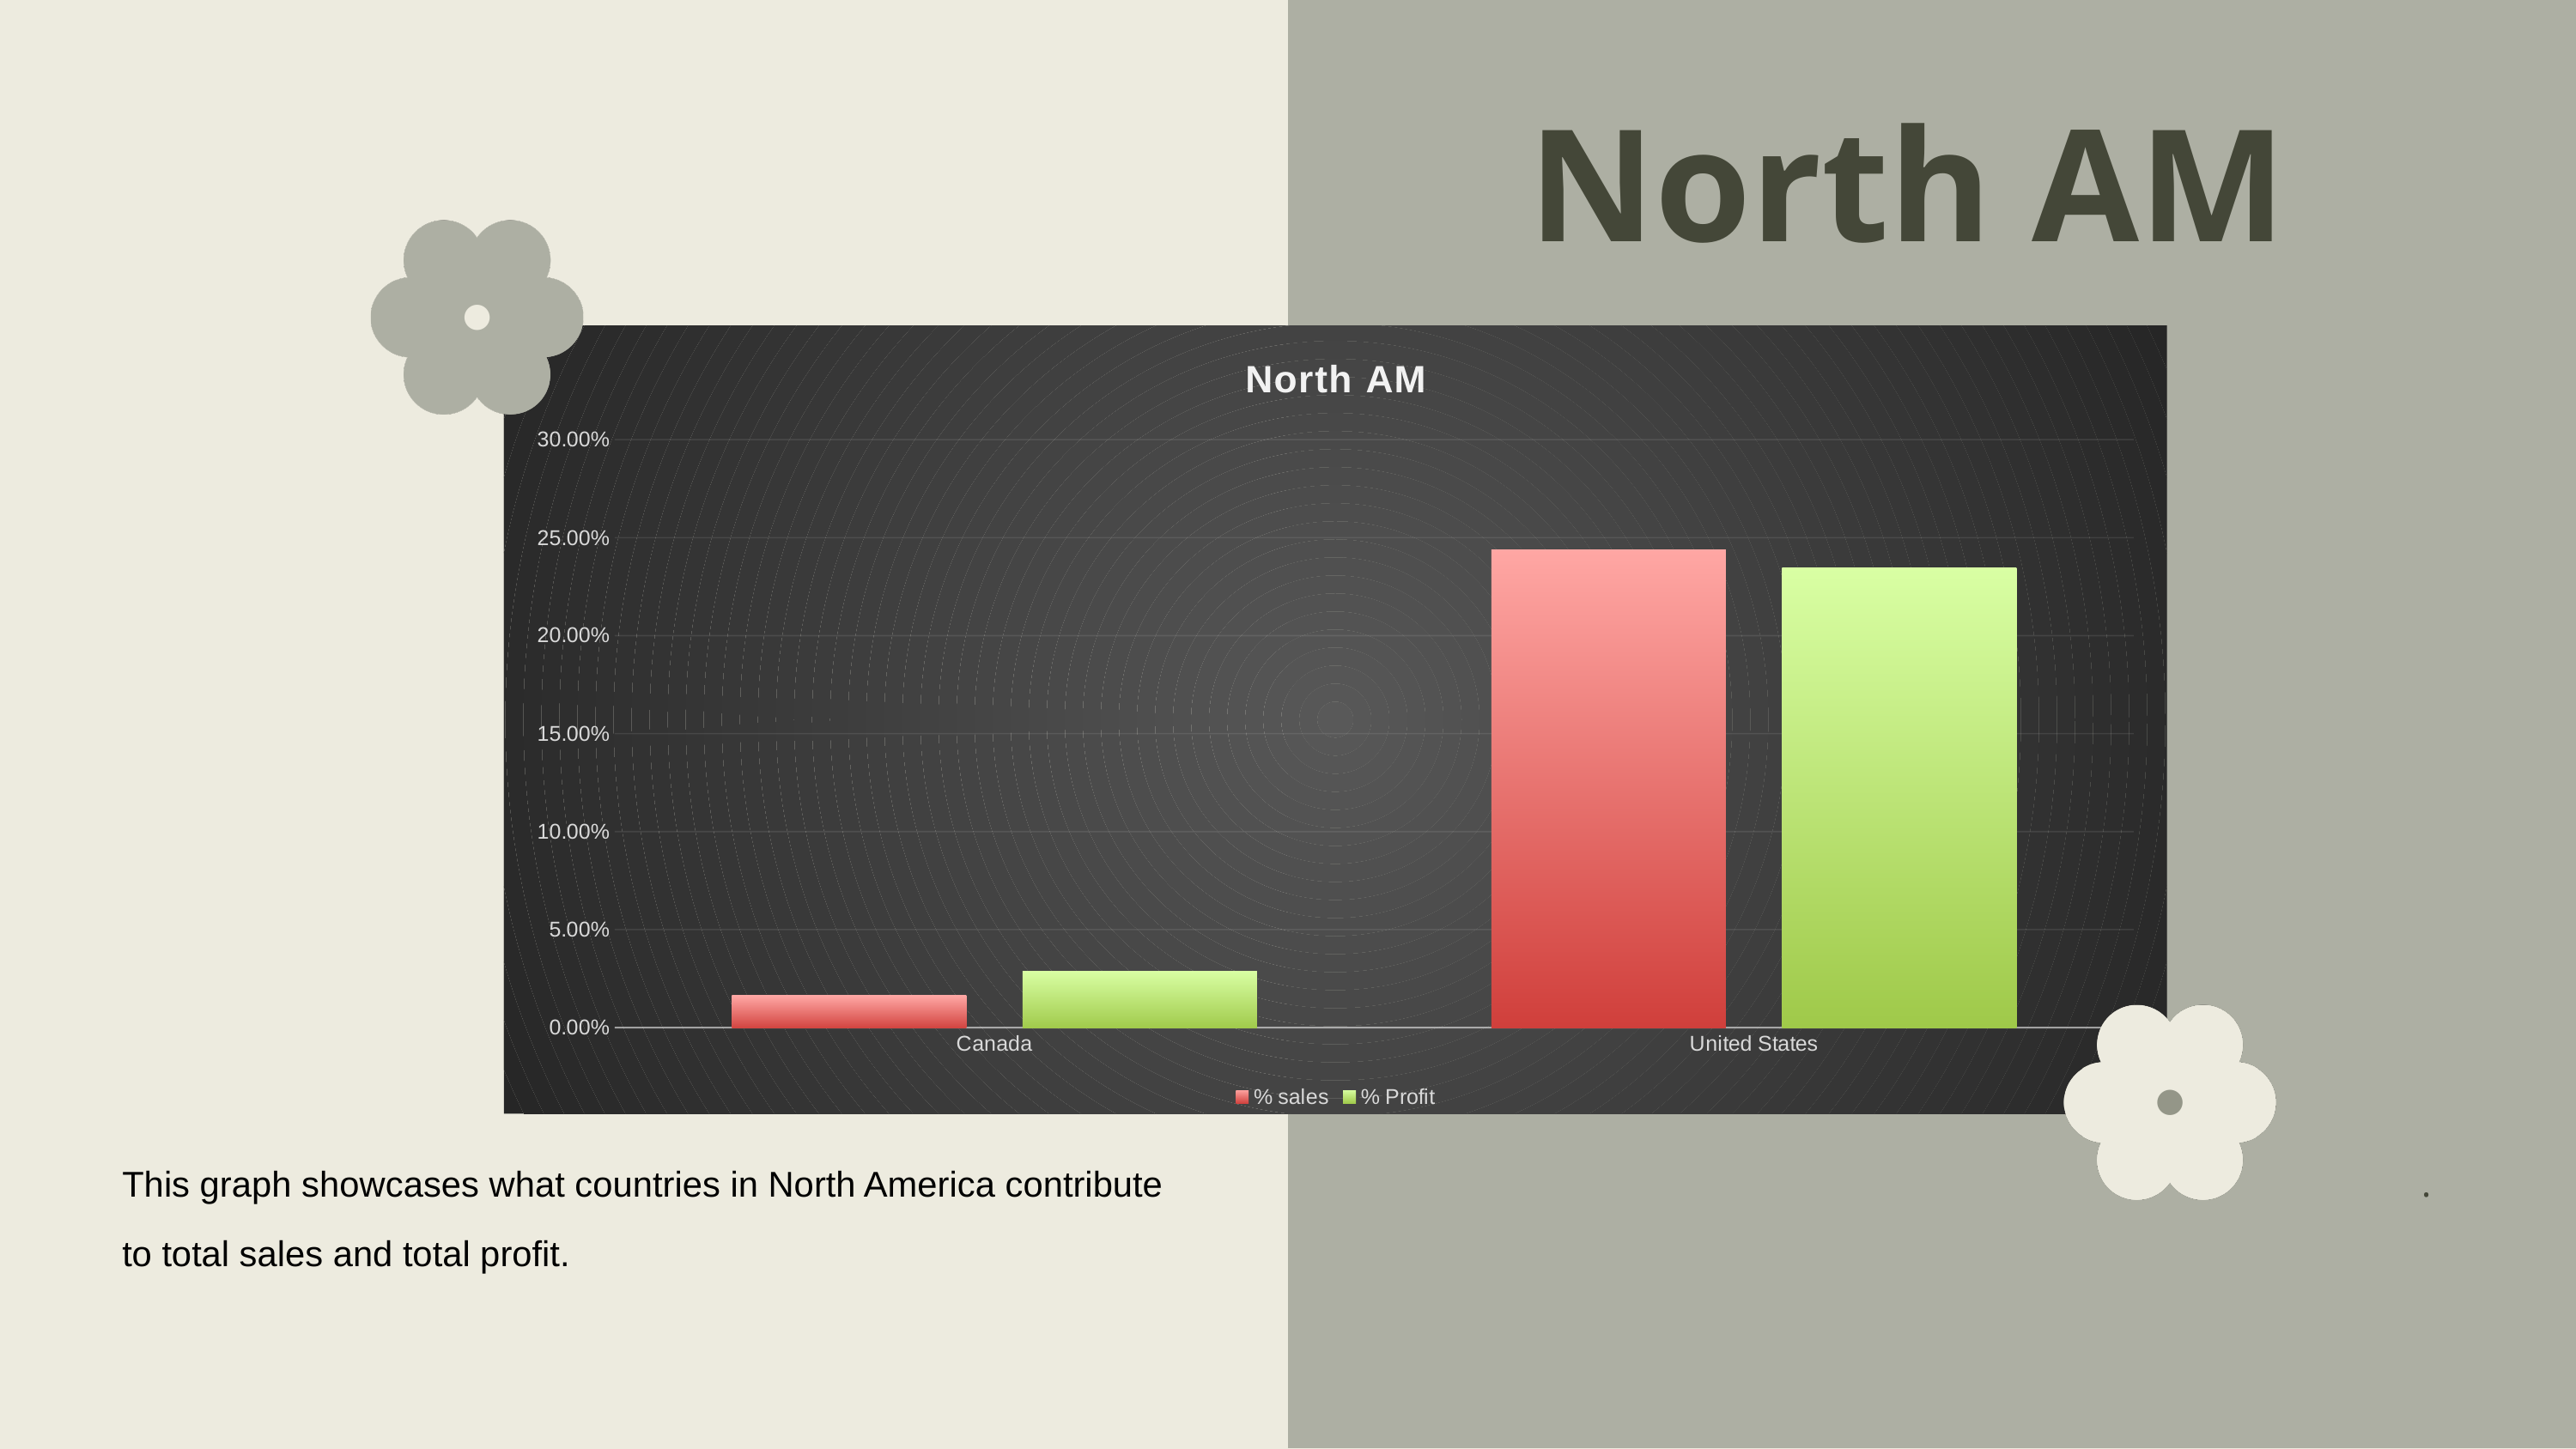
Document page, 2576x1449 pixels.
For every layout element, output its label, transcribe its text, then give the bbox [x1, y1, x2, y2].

text_box This graph showcases what countries in North America contribute to total sales and total profit. [122, 1134, 1194, 1275]
text_box [370, 215, 584, 420]
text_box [1287, 0, 2576, 1449]
chart [503, 324, 2167, 1114]
